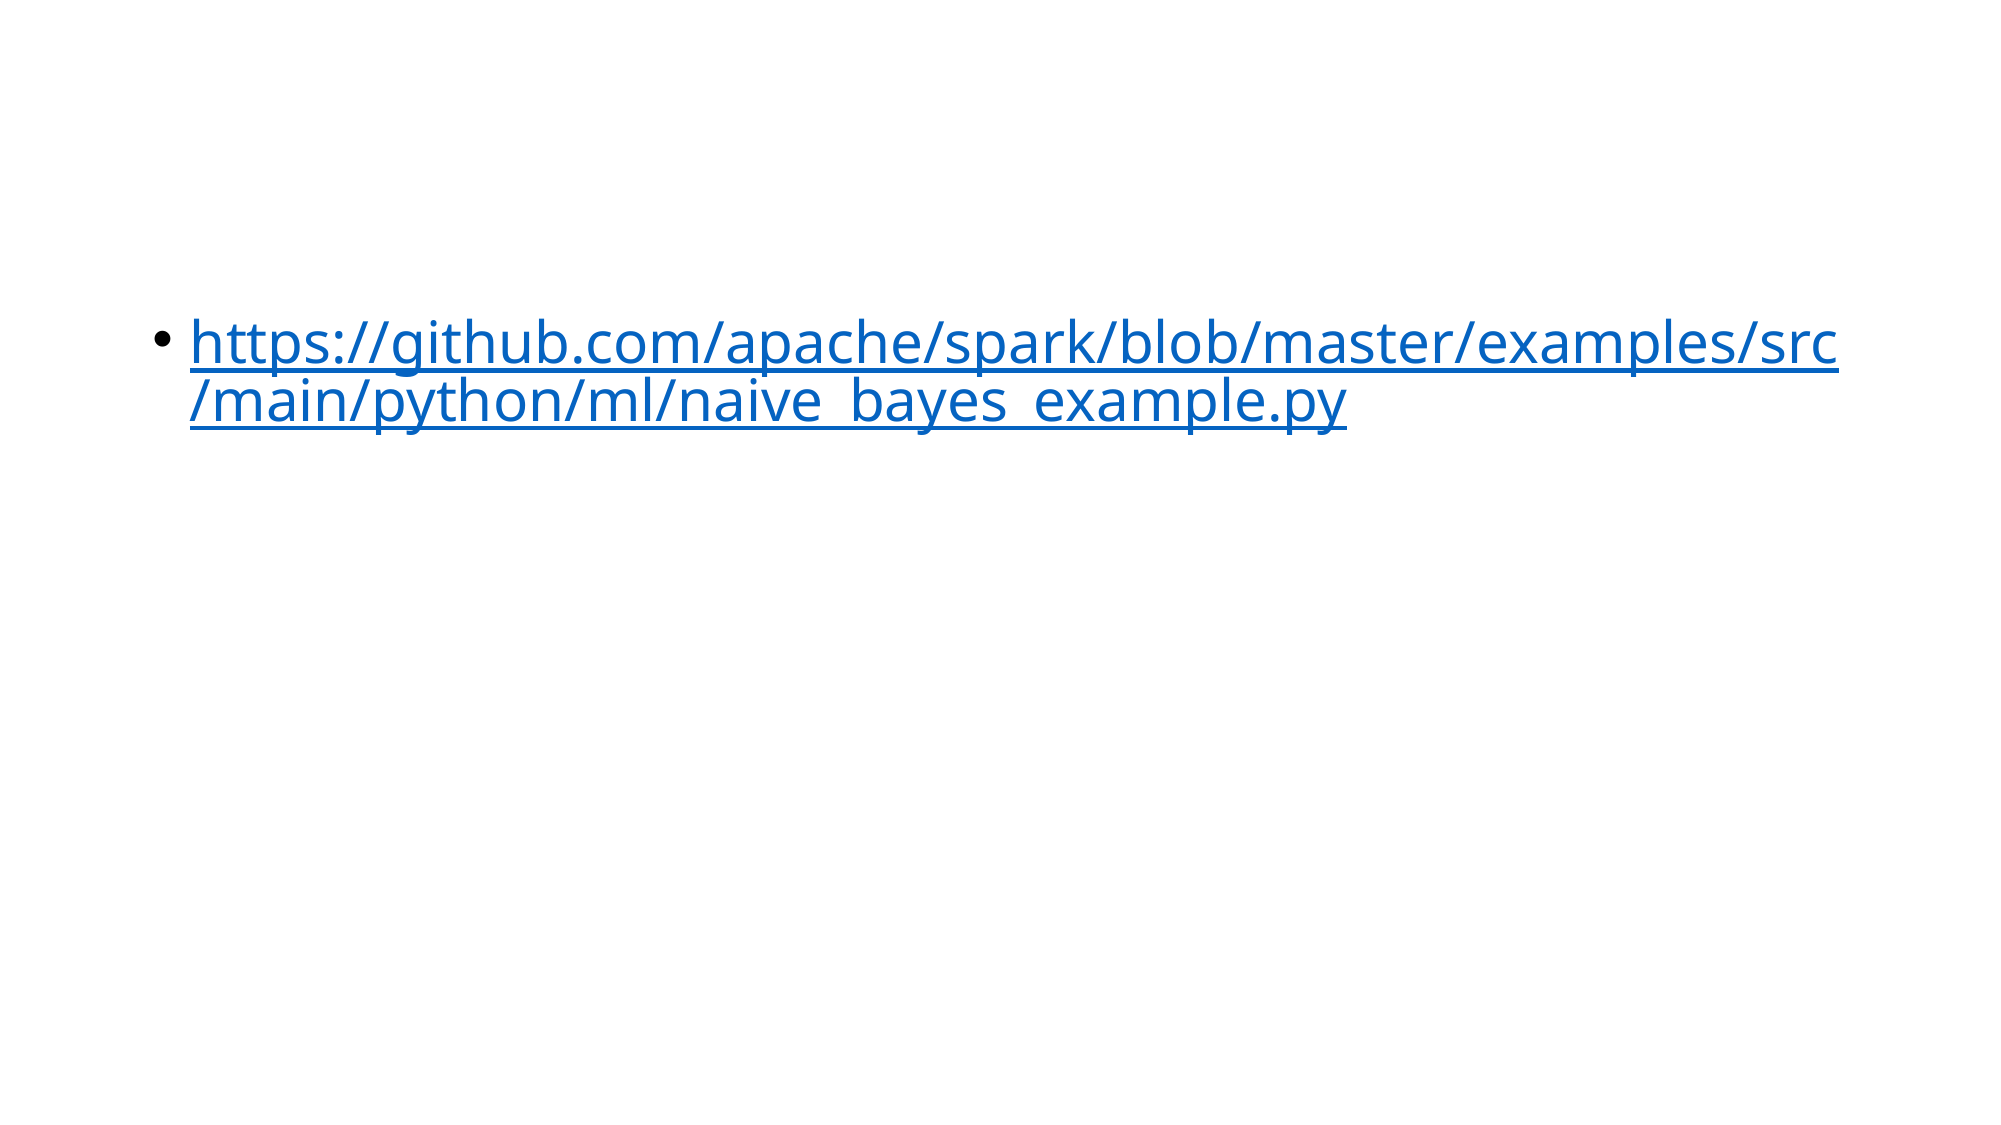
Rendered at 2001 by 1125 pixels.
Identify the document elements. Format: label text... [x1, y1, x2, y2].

list https://github.com/apache/spark/blob/master/examples/src/main/python/ml/naive_bayes_example.py [137, 299, 1863, 1014]
